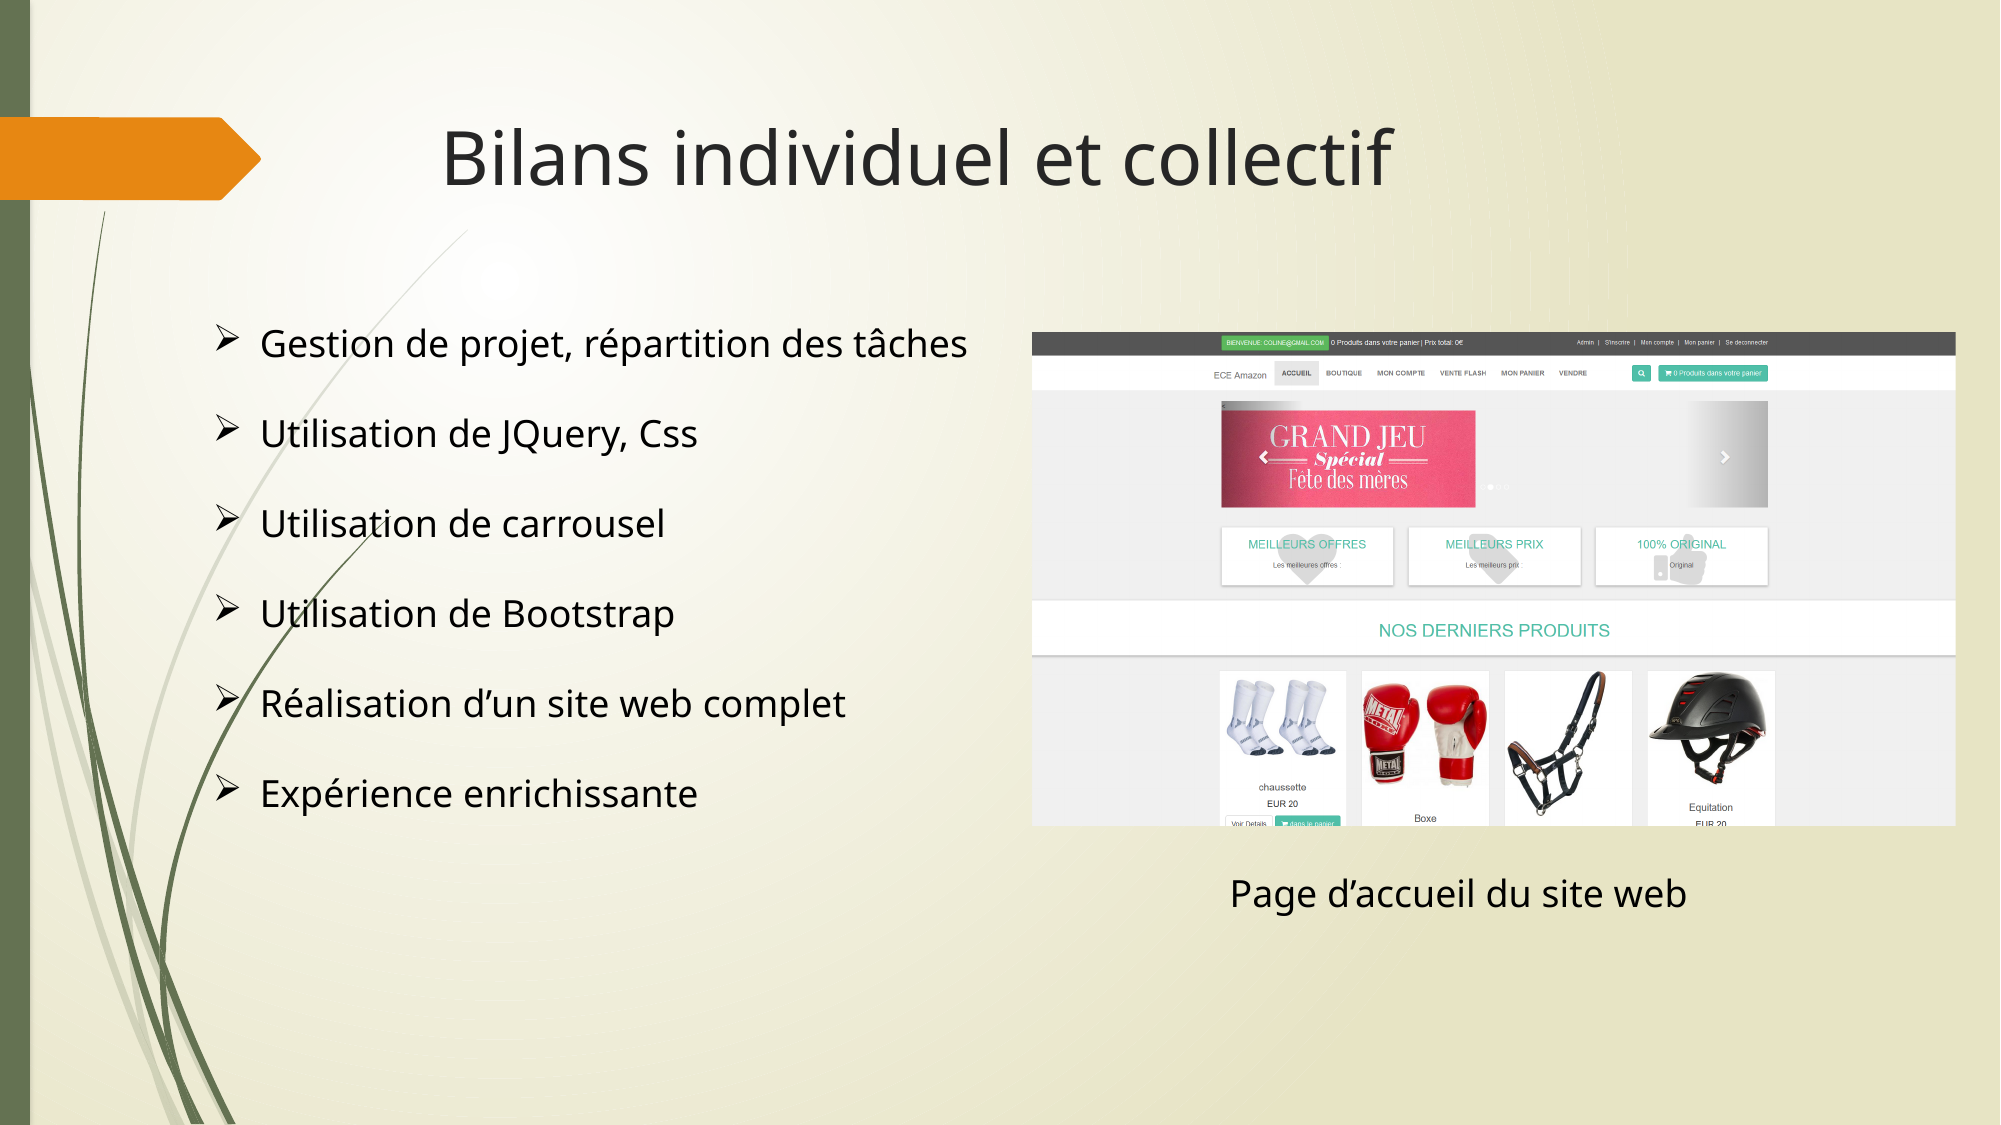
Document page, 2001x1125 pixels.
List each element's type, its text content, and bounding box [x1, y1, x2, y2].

picture [1031, 331, 1956, 826]
text_box Gestion de projet, répartition des tâches Utilisation de JQuery, Css Utilisation de carrousel Utilisation de Bootstrap Réalisation d’un site web complet Expérience enrichissante [198, 312, 1736, 868]
title Bilans individuel et collectif [425, 102, 1888, 313]
text_box Page d’accueil du site web [1214, 862, 1774, 922]
